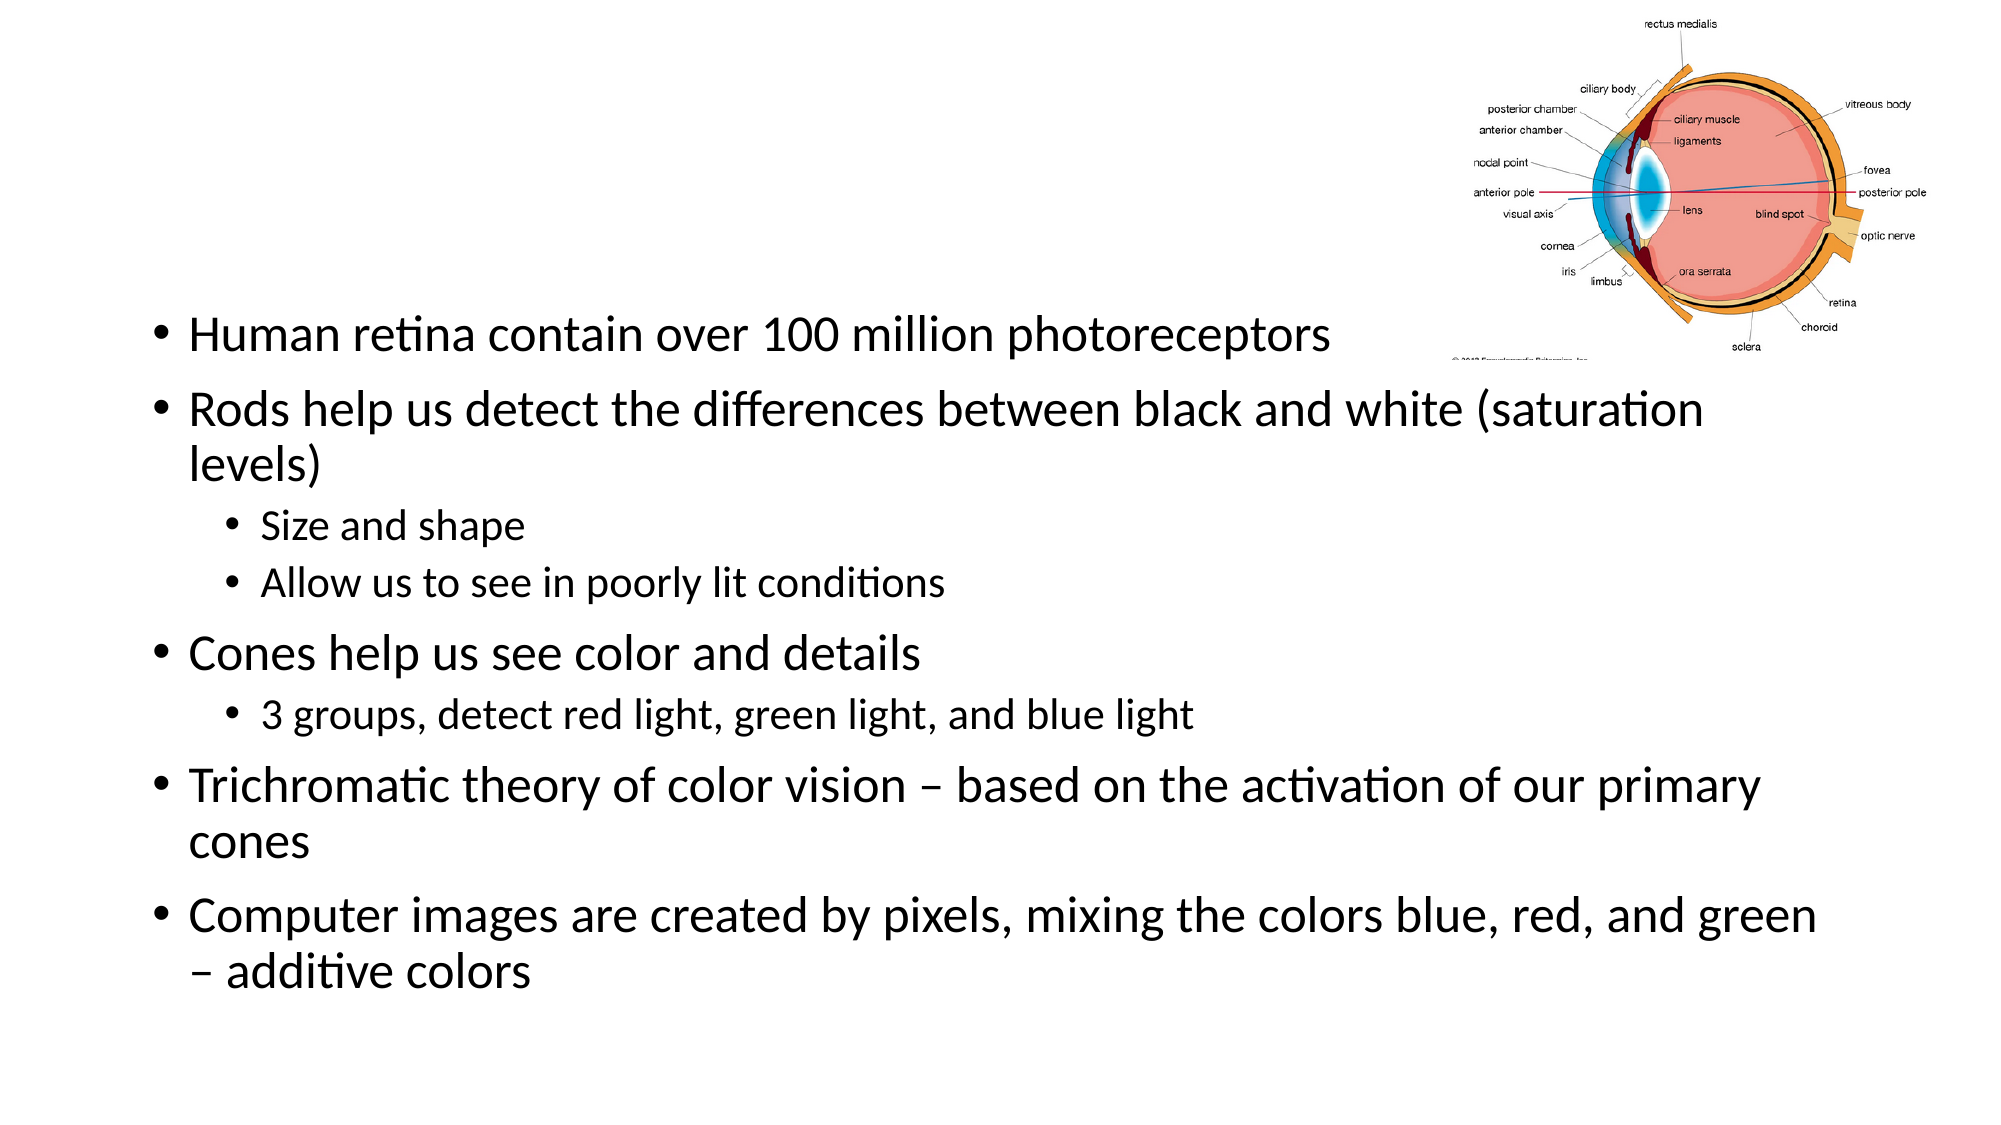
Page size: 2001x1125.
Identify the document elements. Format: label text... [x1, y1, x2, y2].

picture [1409, 0, 2000, 360]
list Human retina contain over 100 million photoreceptors Rods help us detect the differences between black and white (saturation levels) Size and shape Allow us to see in poorly lit conditions Cones help us see color and details 3 groups, detect red light, green light, and blue light Trichromatic theory of color vision – based on the activation of our primary cones Computer images are created by pixels, mixing the colors blue, red, and green – additive colors [137, 299, 1863, 1014]
